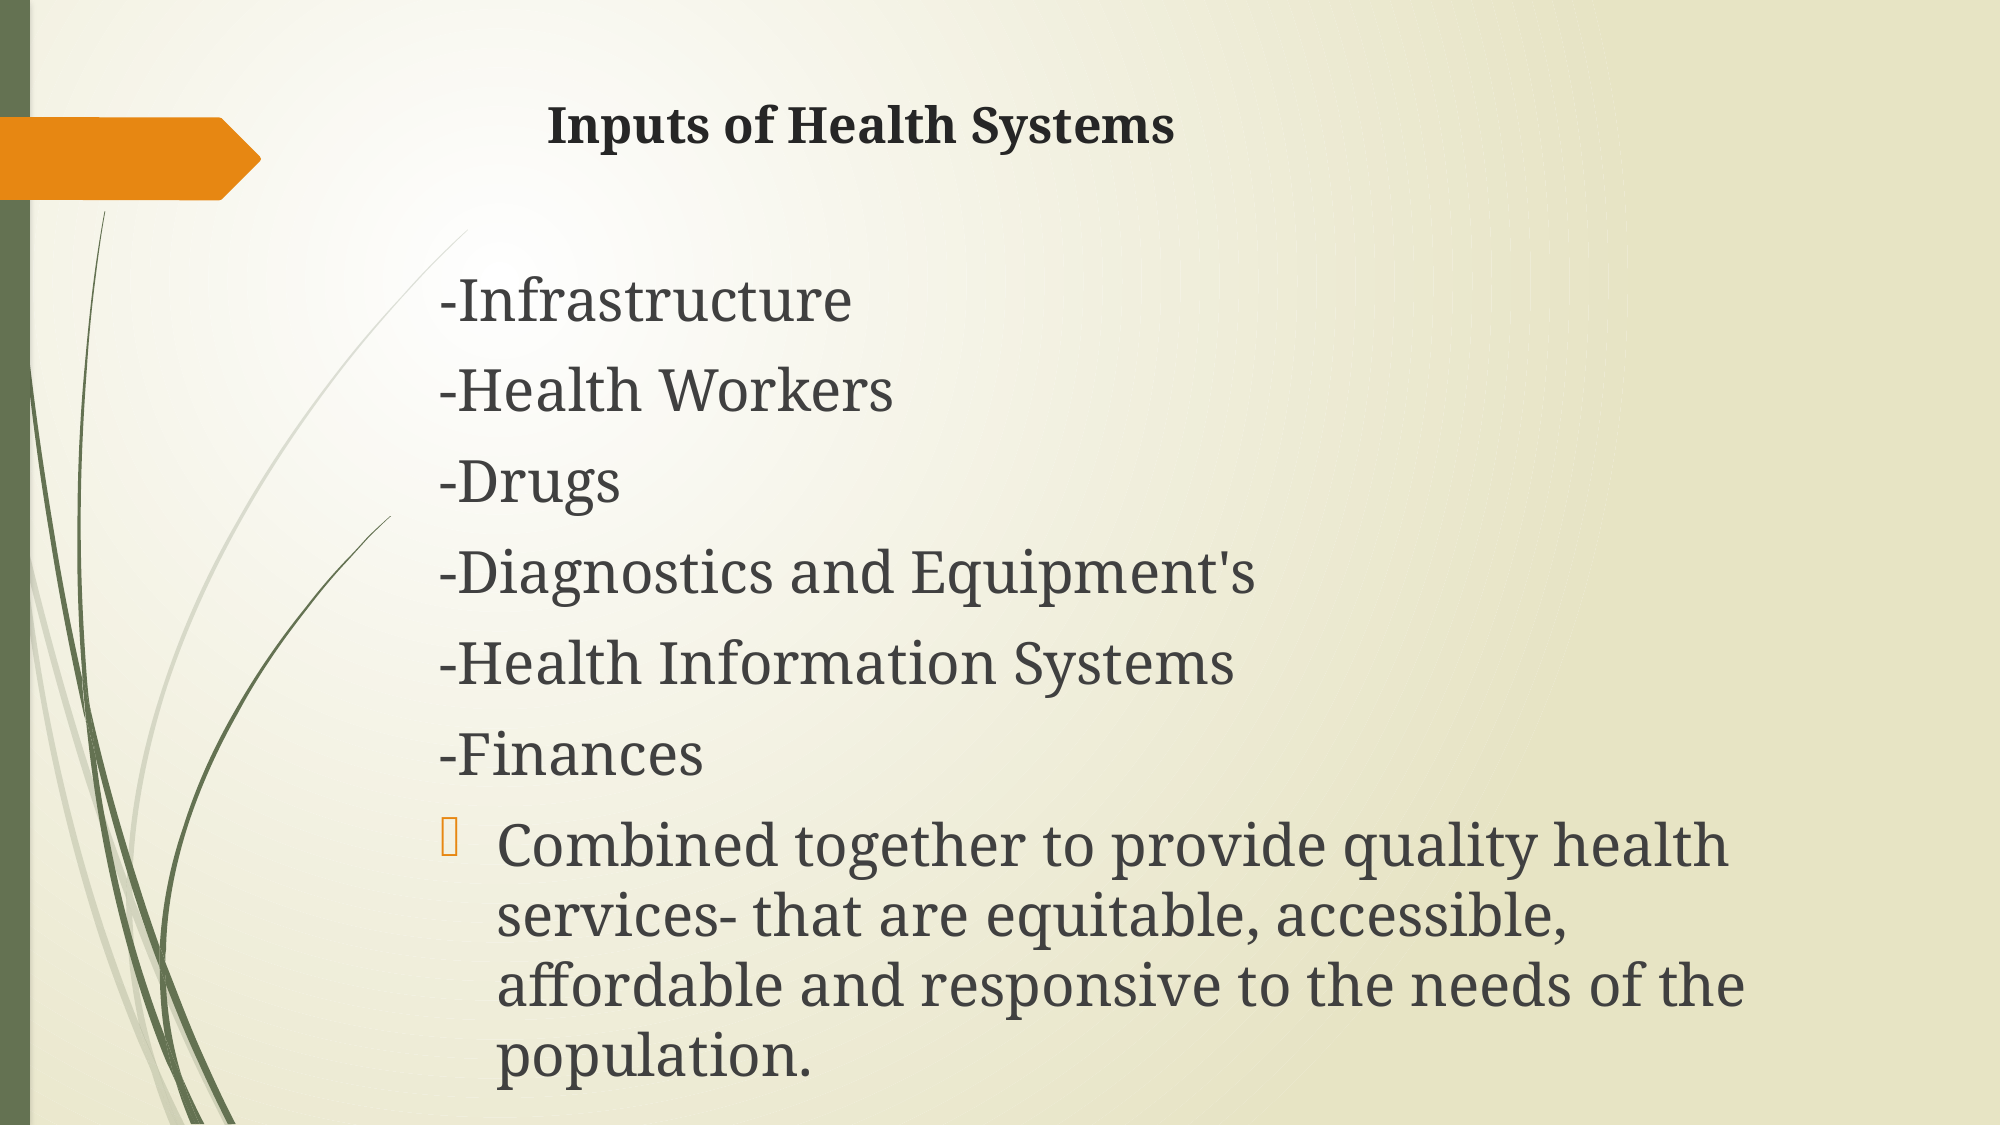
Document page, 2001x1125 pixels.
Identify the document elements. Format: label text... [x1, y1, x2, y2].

list -Infrastructure -Health Workers -Drugs -Diagnostics and Equipment's -Health Information Systems -Finances Combined together to provide quality health services- that are equitable, accessible, affordable and responsive to the needs of the population. [424, 255, 1888, 970]
title Inputs of Health Systems [532, 86, 1704, 208]
